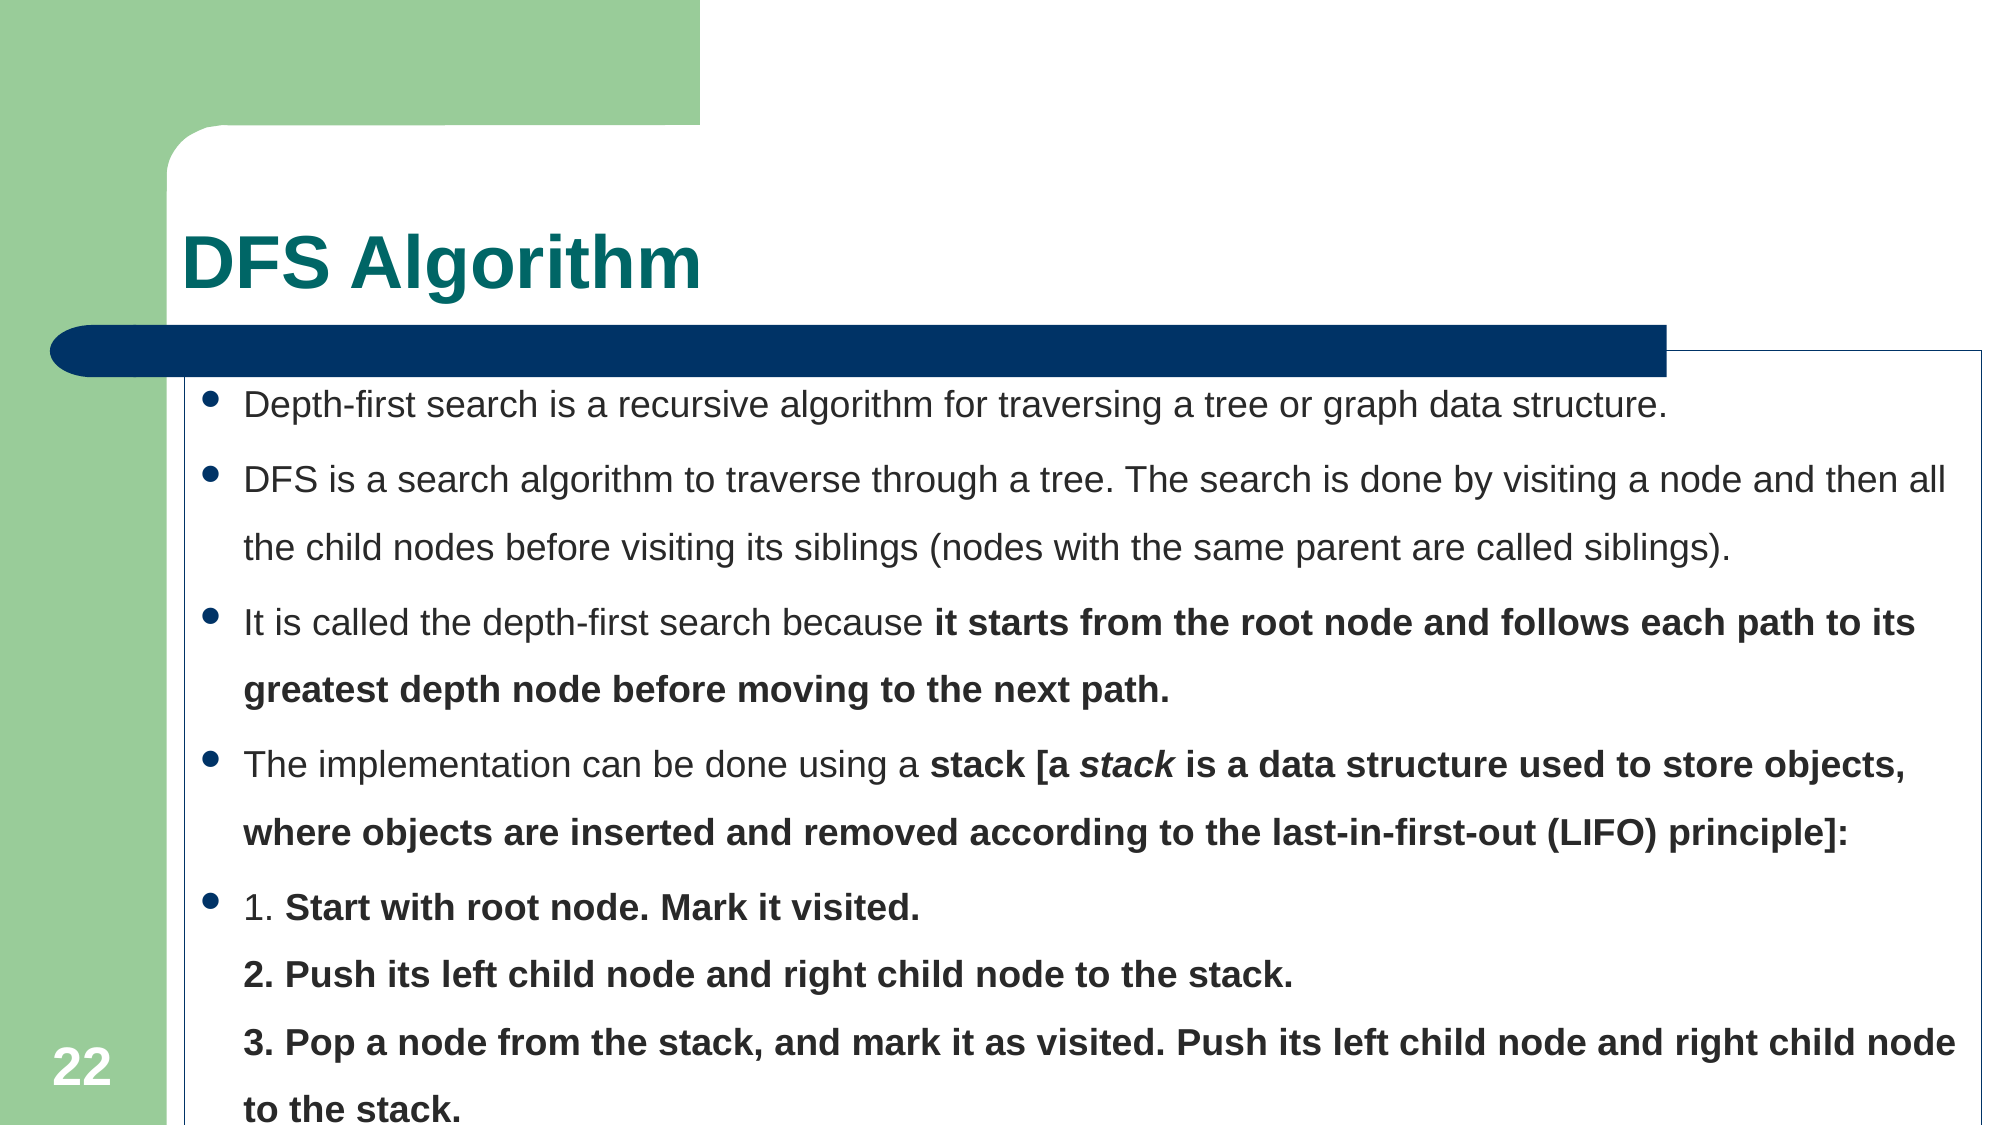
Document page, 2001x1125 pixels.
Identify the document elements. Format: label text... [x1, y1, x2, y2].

slide_number 22 [18, 1023, 147, 1105]
title DFS Algorithm [166, 125, 1900, 313]
list Depth-first search is a recursive algorithm for traversing a tree or graph data structure. DFS is a search algorithm to traverse through a tree. The search is done by visiting a node and then all the child nodes before visiting its siblings (nodes with the same parent are called siblings). It is called the depth-first search because it starts from the root node and follows each path to its greatest depth node before moving to the next path. The implementation can be done using a stack [a stack is a data structure used to store objects, where objects are inserted and removed according to the last-in-first-out (LIFO) principle]: 1. Start with root node. Mark it visited. 2. Push its left child node and right child node to the stack. 3. Pop a node from the stack, and mark it as visited. Push its left child node and right child node to the stack. 4. Repeat Step 3 with each unvisited node. [184, 350, 1982, 1125]
